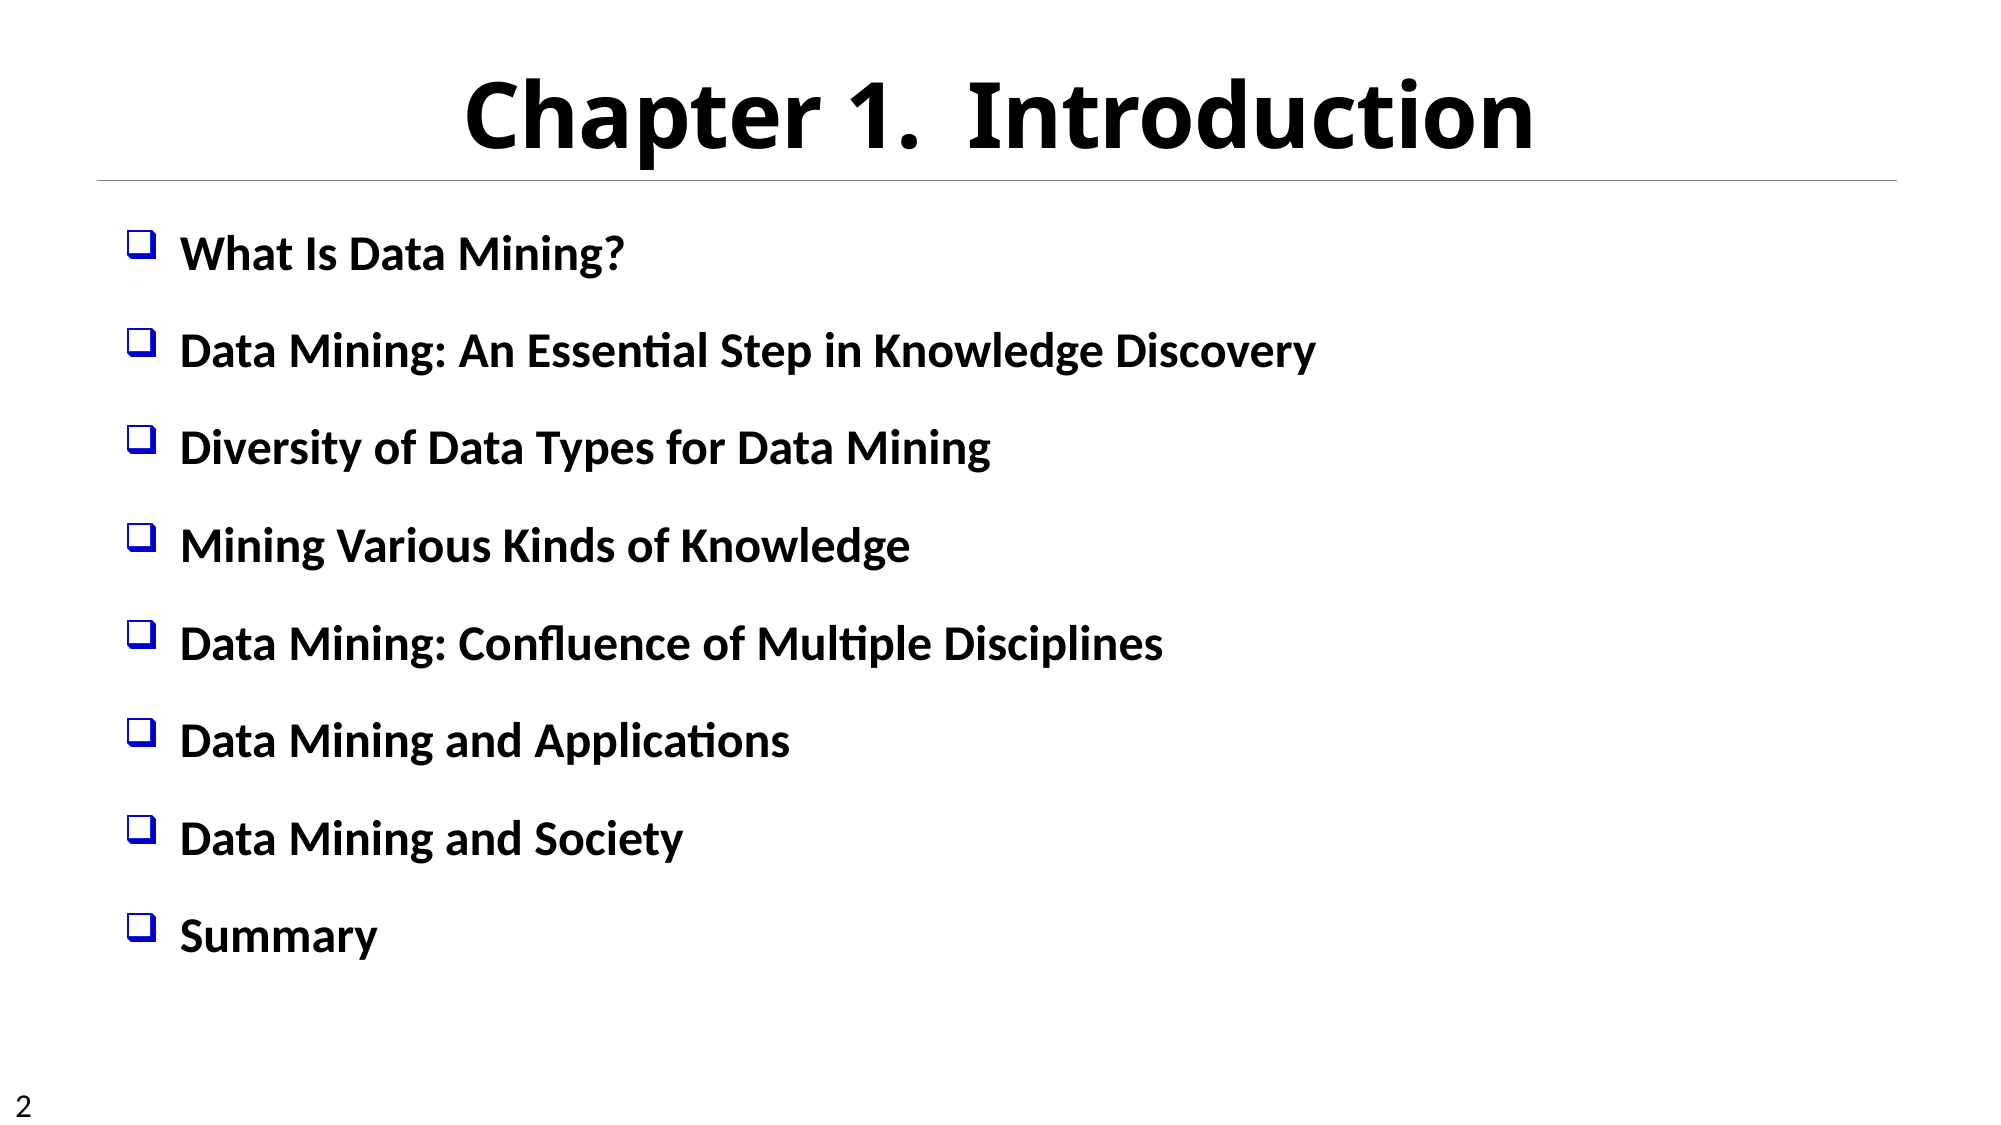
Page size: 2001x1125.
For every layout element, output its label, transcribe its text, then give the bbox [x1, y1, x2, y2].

title Chapter 1. Introduction [312, 37, 1688, 175]
list What Is Data Mining? Data Mining: An Essential Step in Knowledge Discovery Diversity of Data Types for Data Mining Mining Various Kinds of Knowledge Data Mining: Confluence of Multiple Disciplines Data Mining and Applications Data Mining and Society Summary [108, 212, 1892, 1075]
